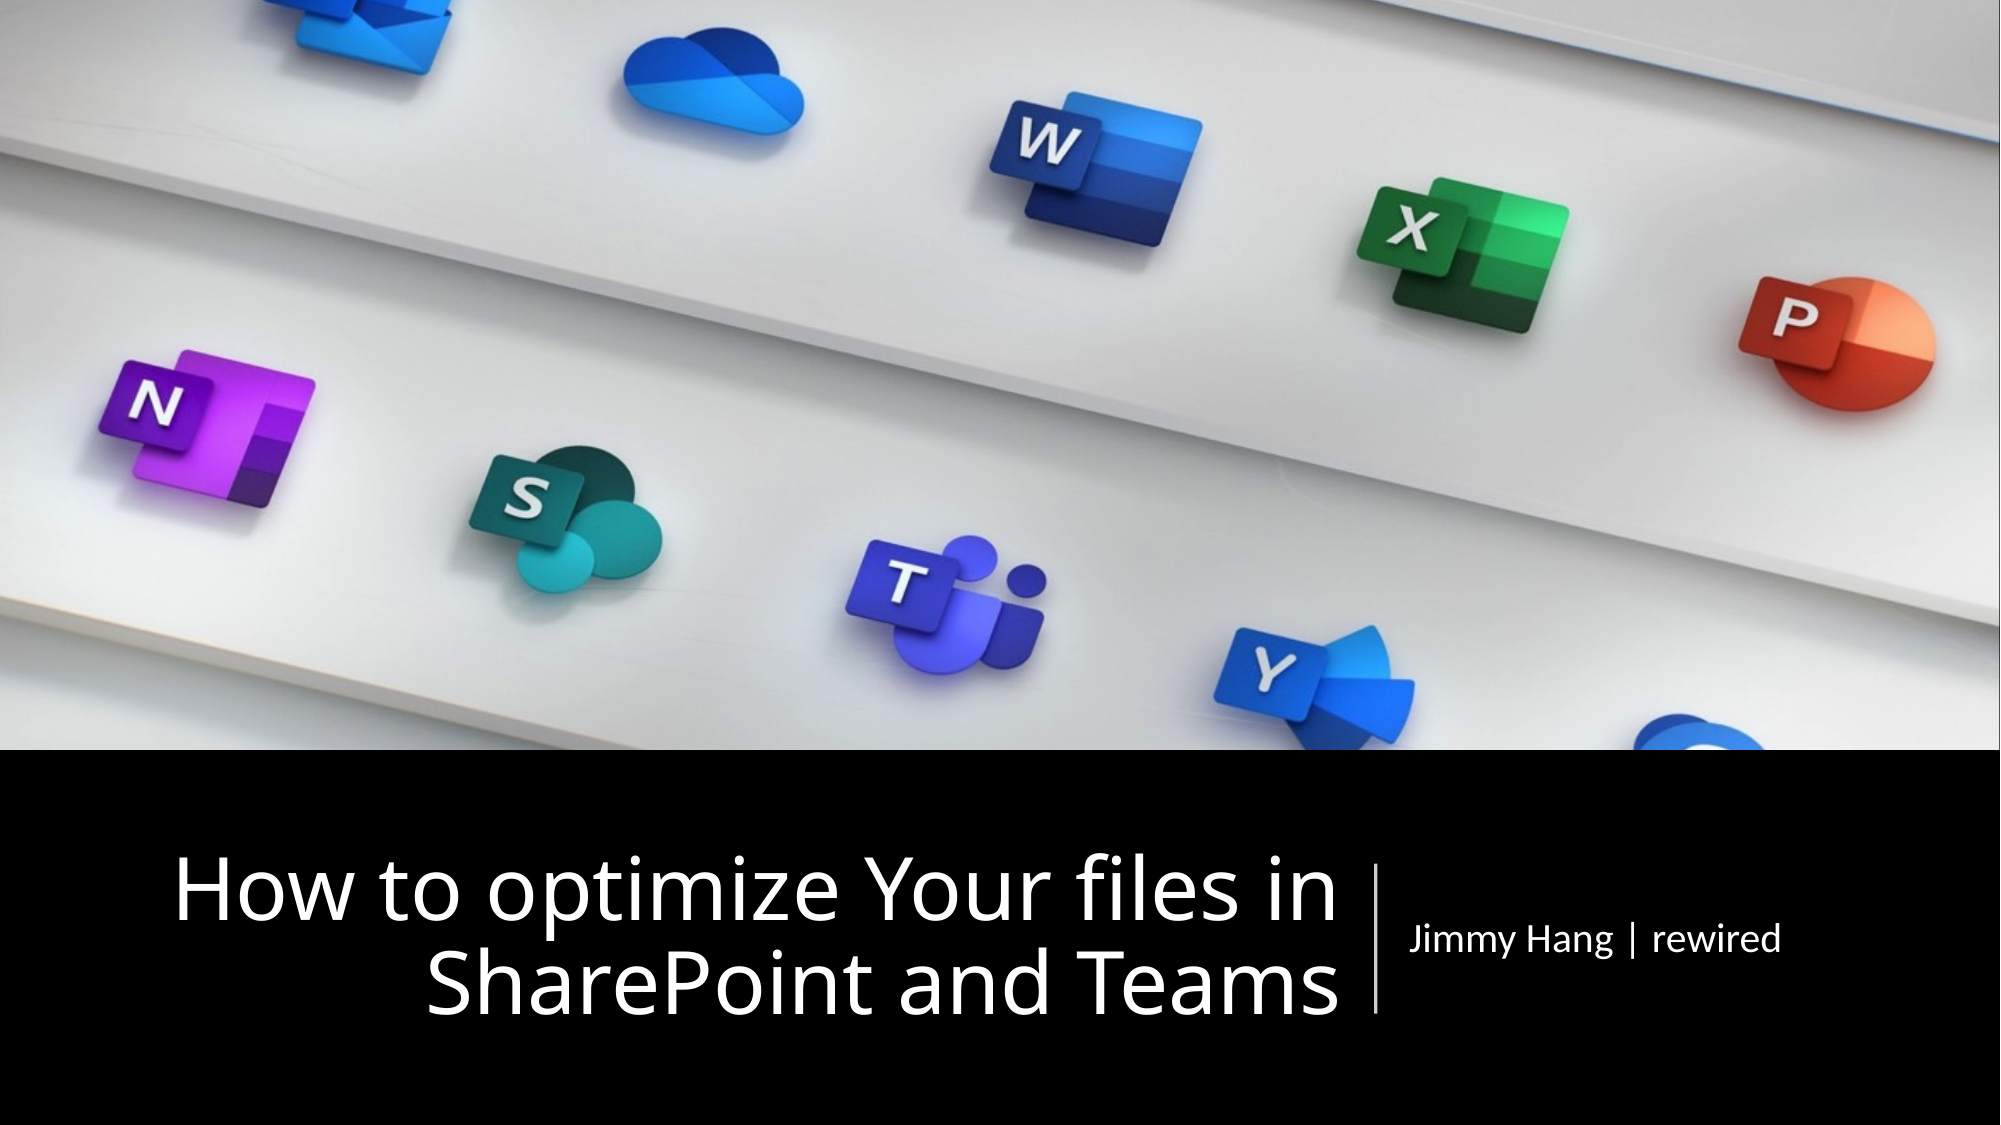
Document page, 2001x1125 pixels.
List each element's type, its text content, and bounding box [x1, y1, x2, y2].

picture [0, 0, 2000, 750]
title How to optimize Your files in SharePoint and Teams [71, 835, 1357, 1043]
subtitle Jimmy Hang | rewired [1394, 835, 1883, 1043]
